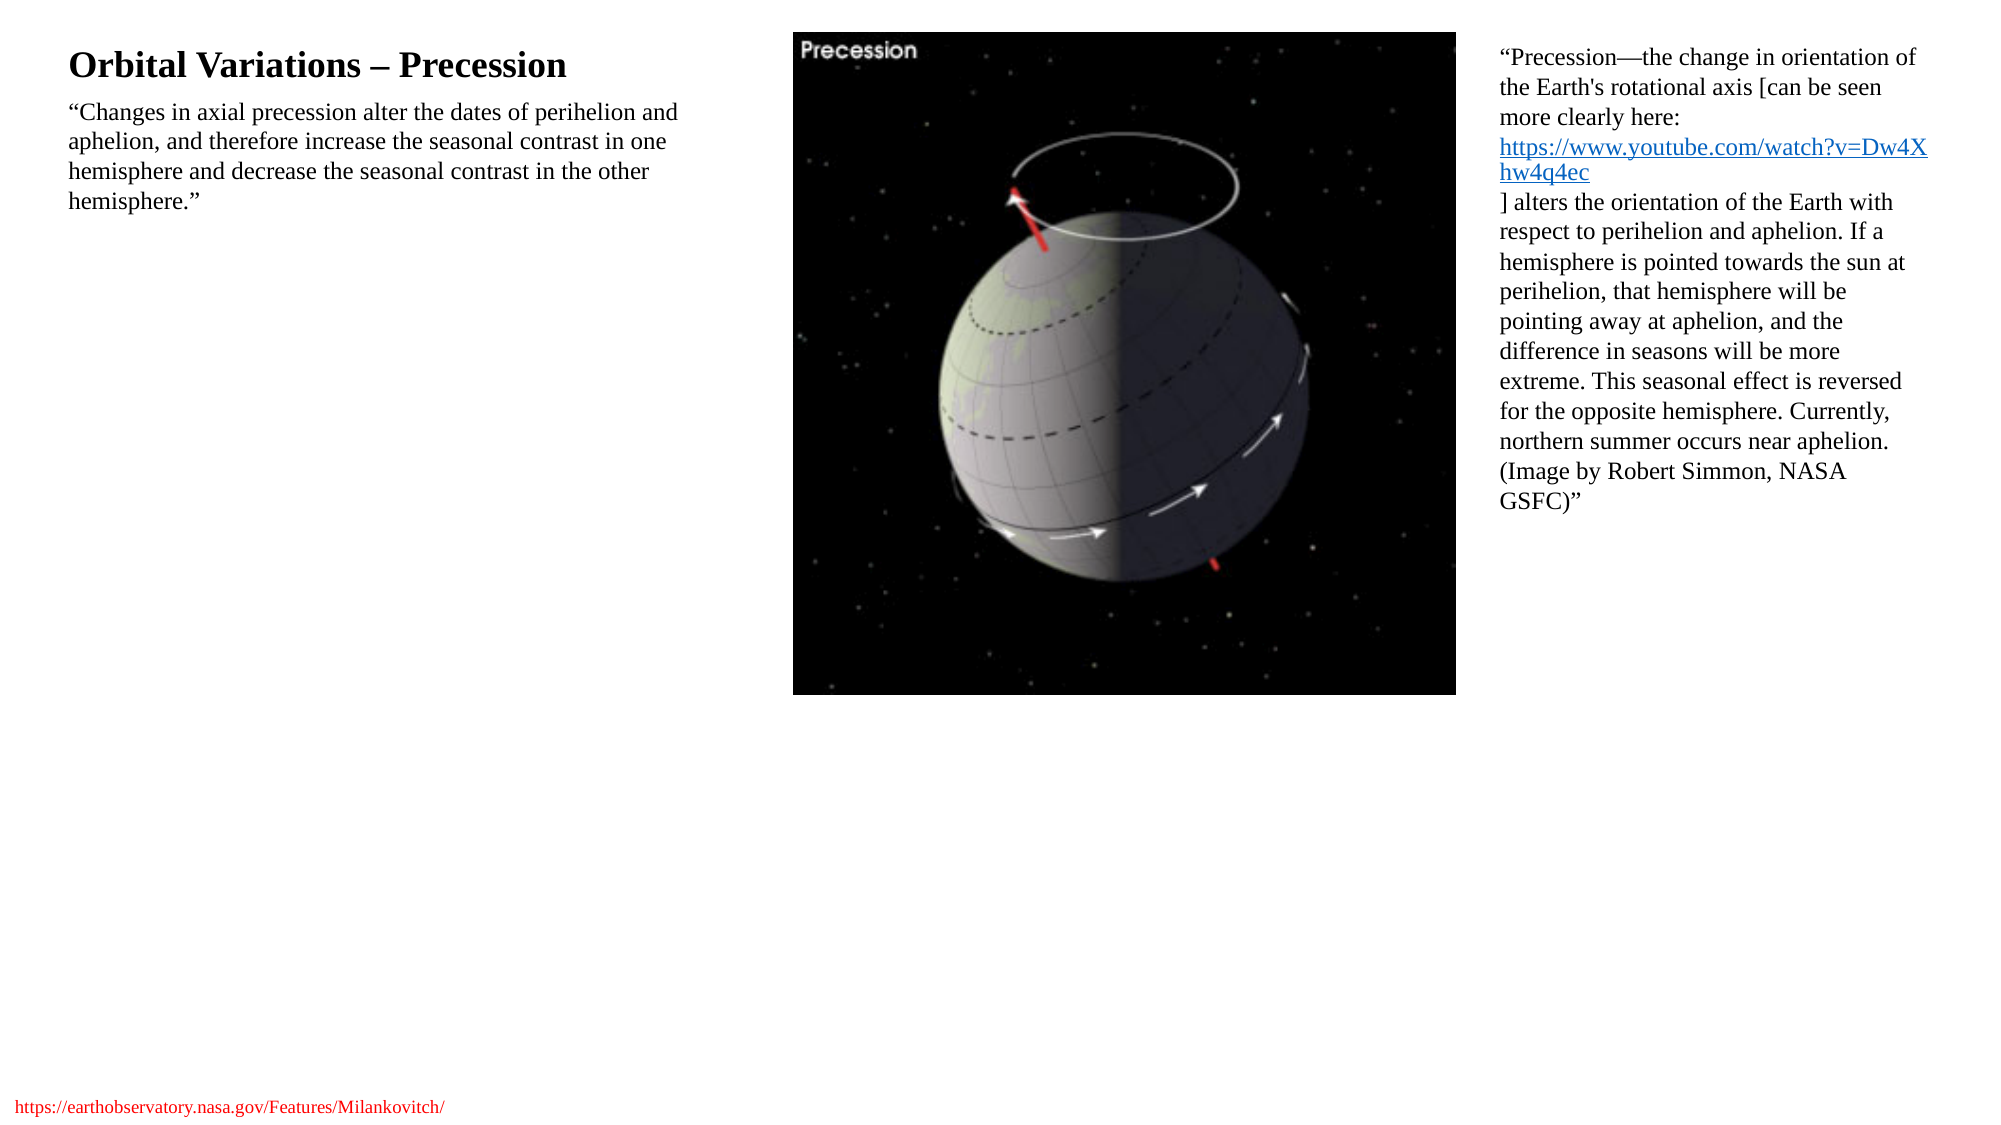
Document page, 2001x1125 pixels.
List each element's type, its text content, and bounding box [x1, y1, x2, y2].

text_box https://earthobservatory.nasa.gov/Features/Milankovitch/ [0, 1087, 641, 1125]
text_box Orbital Variations – Precession [53, 32, 726, 87]
text_box “Precession—the change in orientation of the Earth's rotational axis [can be seen more clearly here: https://www.youtube.com/watch?v=Dw4Xhw4q4ec] alters the orientation of the Earth with respect to perihelion and aphelion. If a hemisphere is pointed towards the sun at perihelion, that hemisphere will be pointing away at aphelion, and the difference in seasons will be more extreme. This seasonal effect is reversed for the opposite hemisphere. Currently, northern summer occurs near aphelion. (Image by Robert Simmon, NASA GSFC)” [1484, 33, 1944, 497]
text_box “Changes in axial precession alter the dates of perihelion and aphelion, and therefore increase the seasonal contrast in one hemisphere and decrease the seasonal contrast in the other hemisphere.” [53, 87, 766, 223]
picture [793, 32, 1456, 695]
